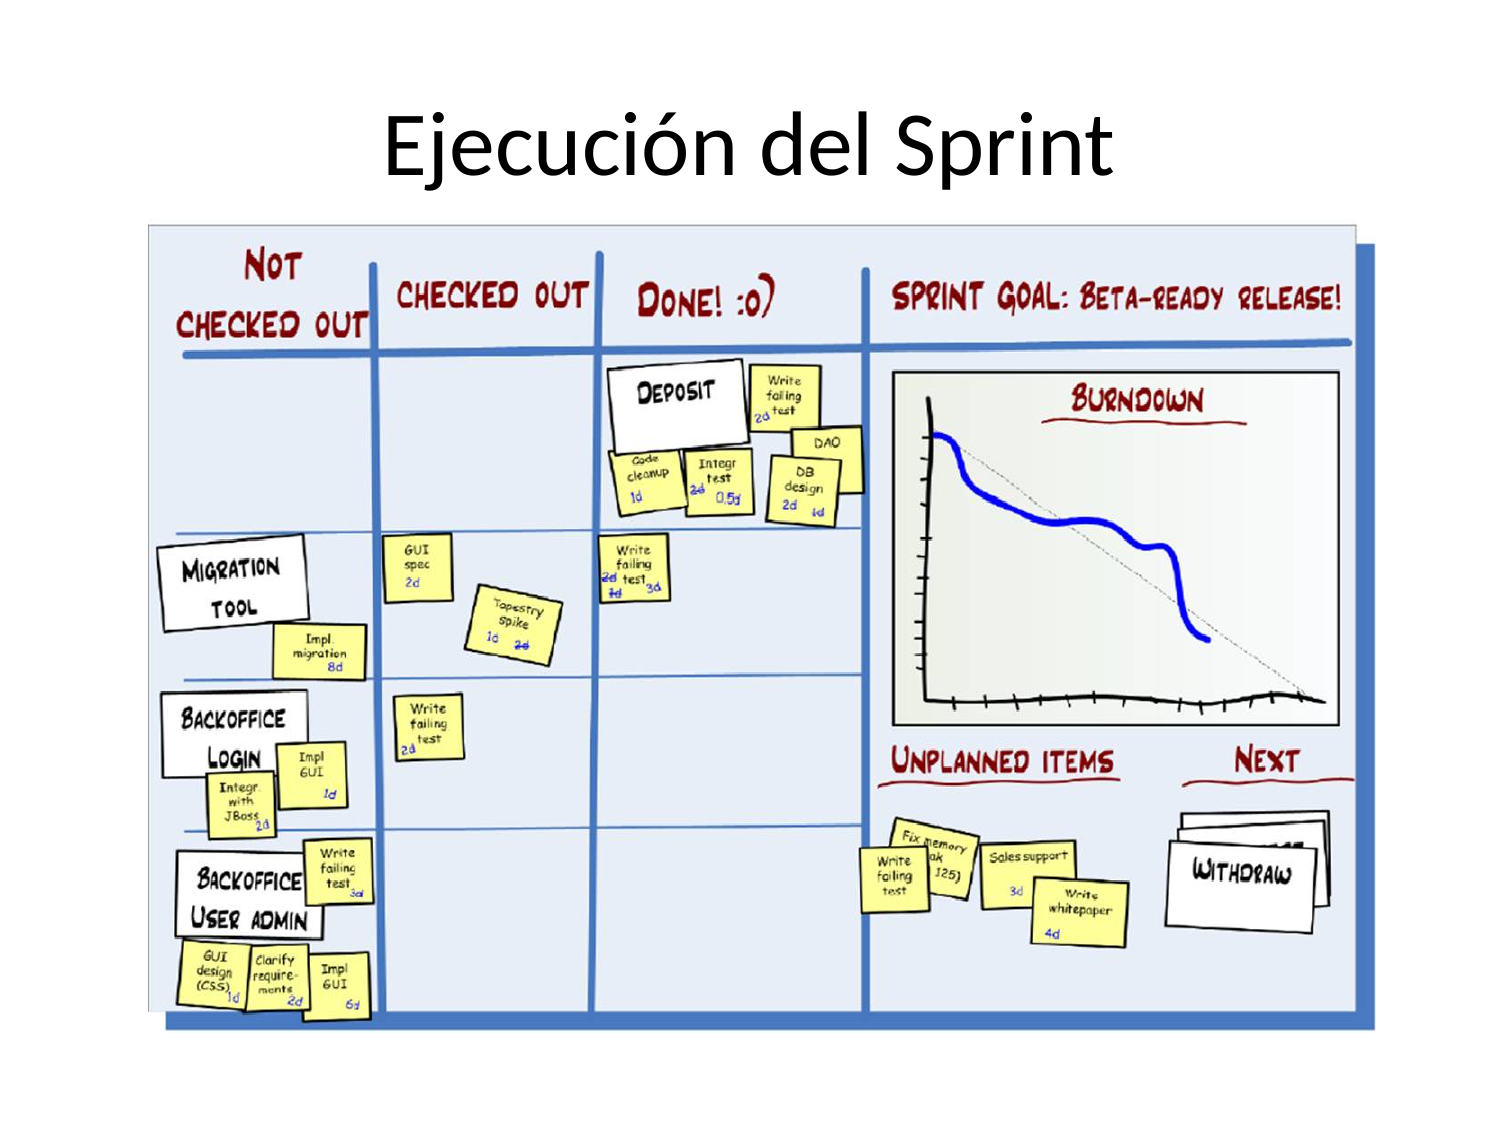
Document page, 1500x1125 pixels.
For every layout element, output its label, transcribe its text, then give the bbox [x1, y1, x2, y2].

picture [147, 218, 1377, 1033]
text_box Ejecución del Sprint [74, 45, 1425, 233]
